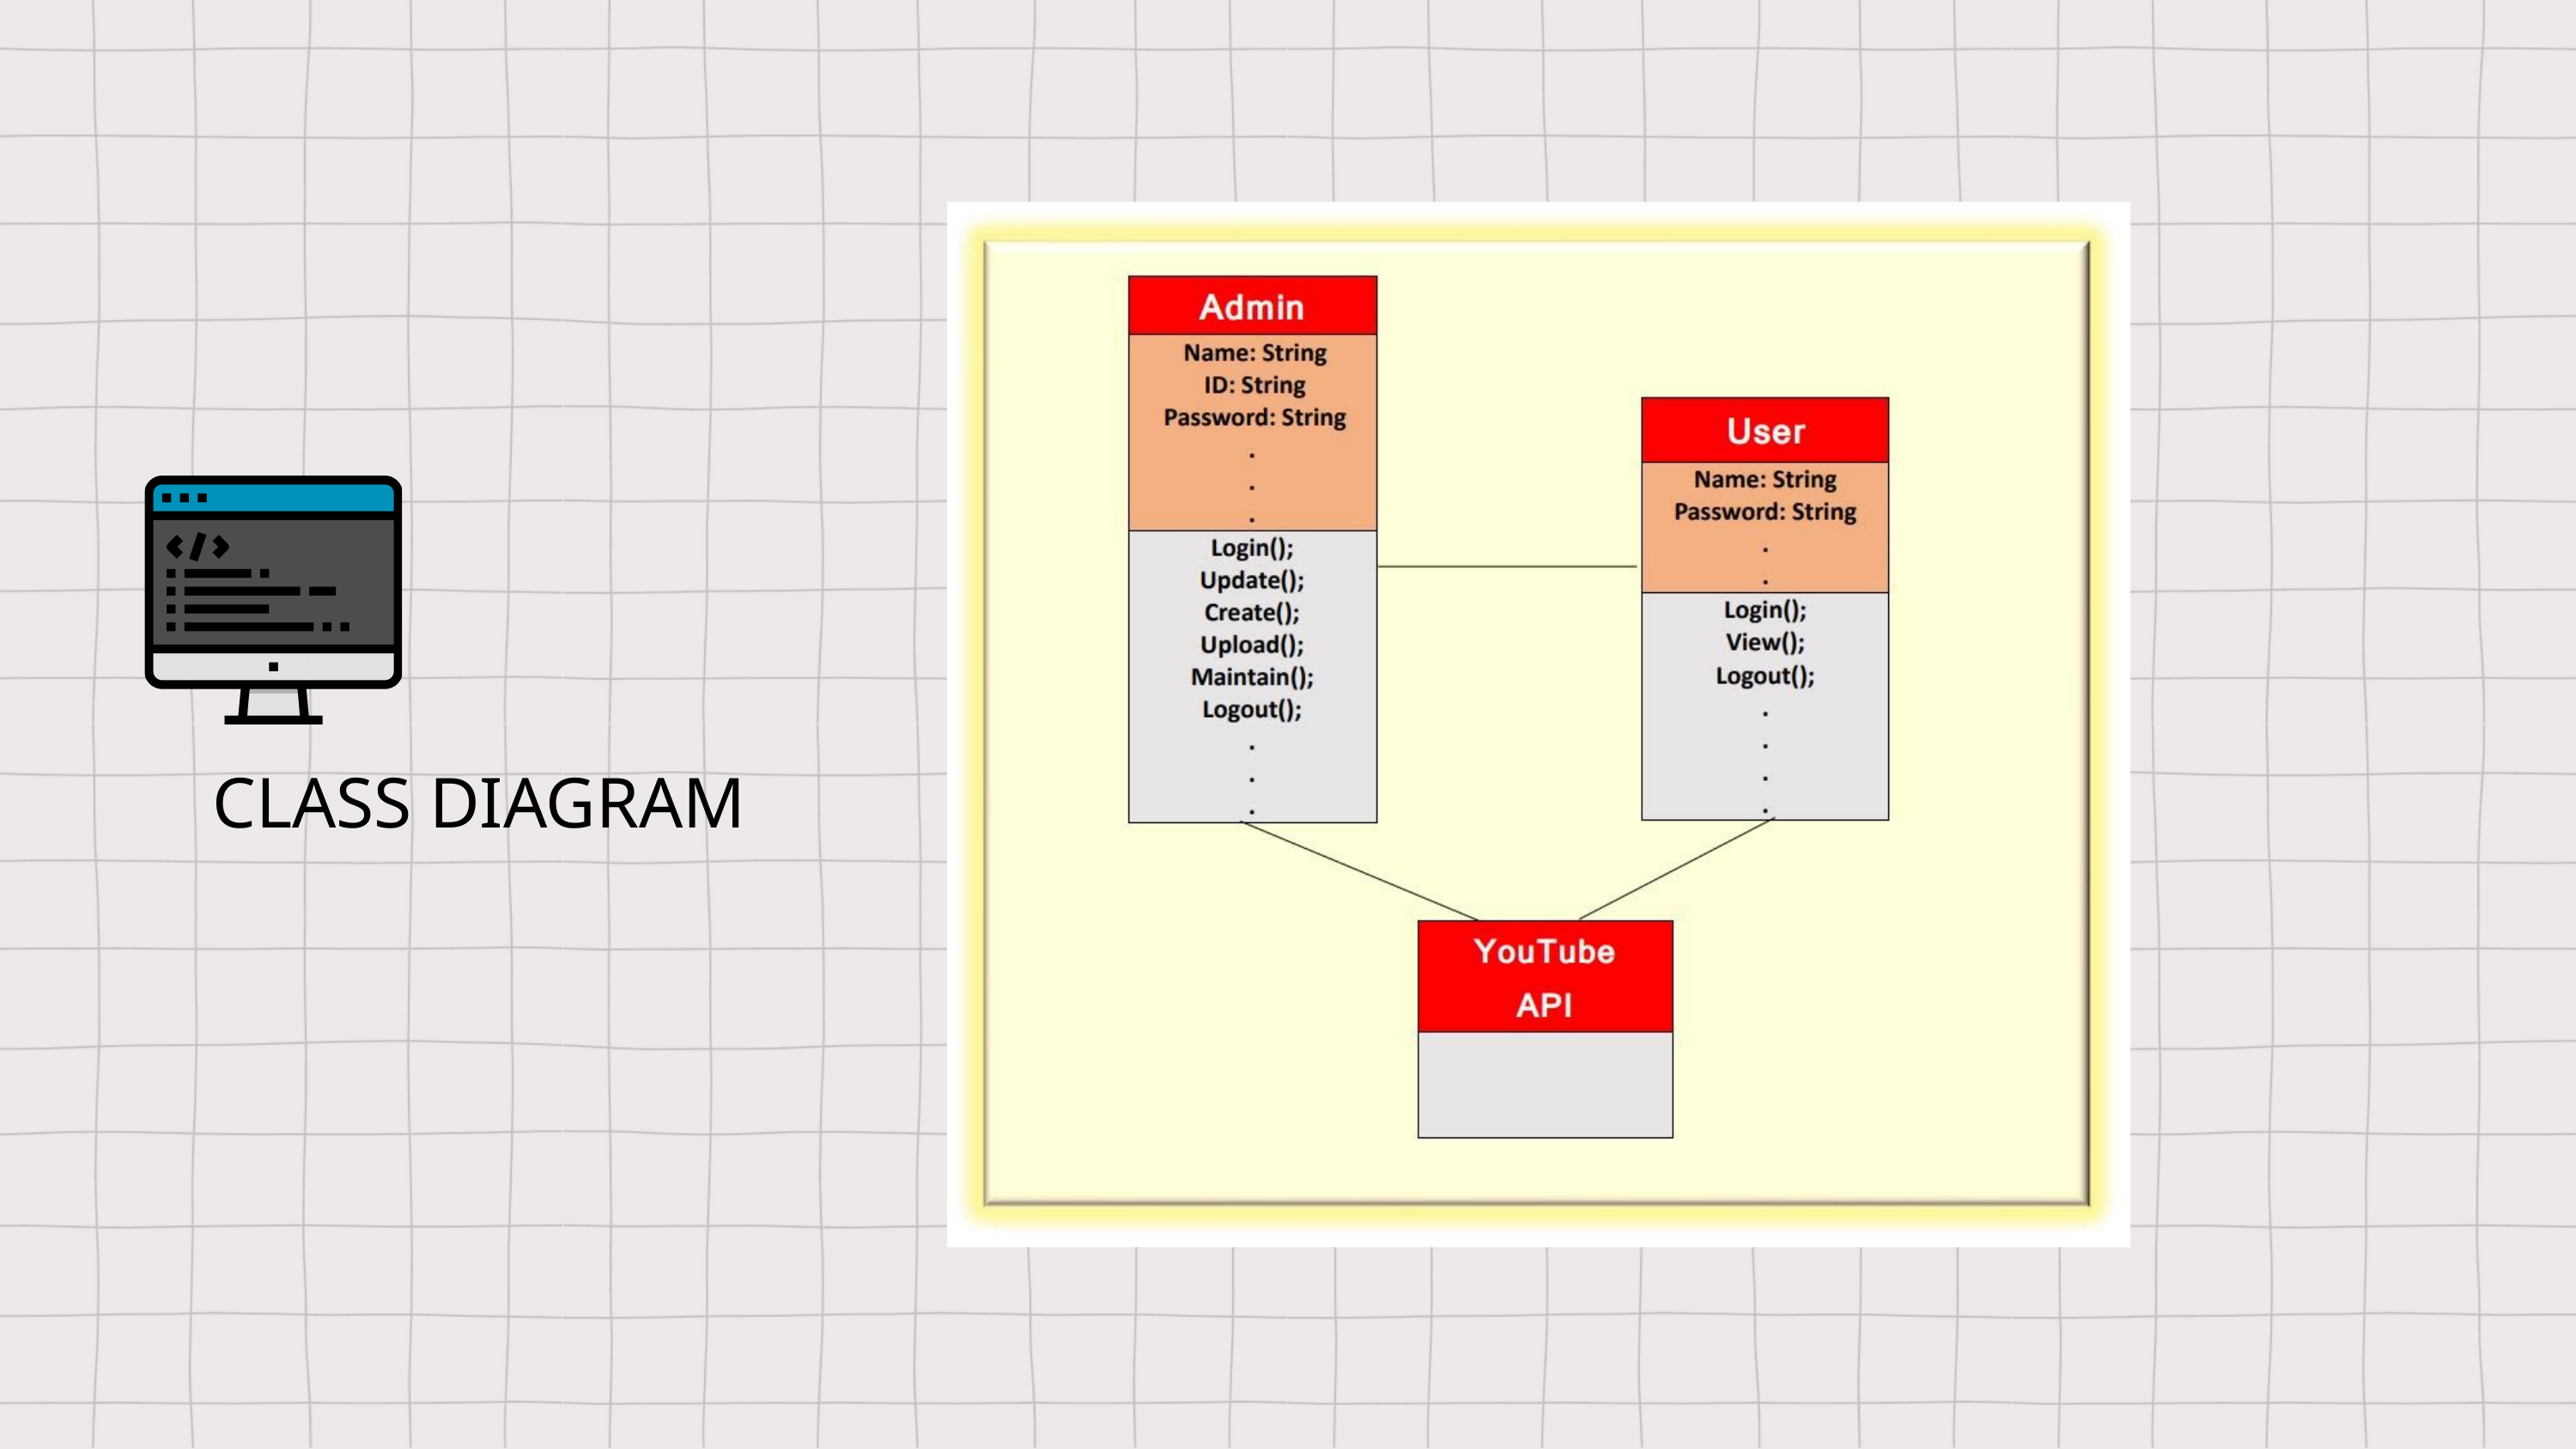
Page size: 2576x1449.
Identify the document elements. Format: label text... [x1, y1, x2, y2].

text_box [946, 202, 2131, 1247]
text_box CLASS DIAGRAM [82, 745, 877, 842]
text_box [144, 476, 403, 724]
text_box [0, 0, 2576, 1449]
